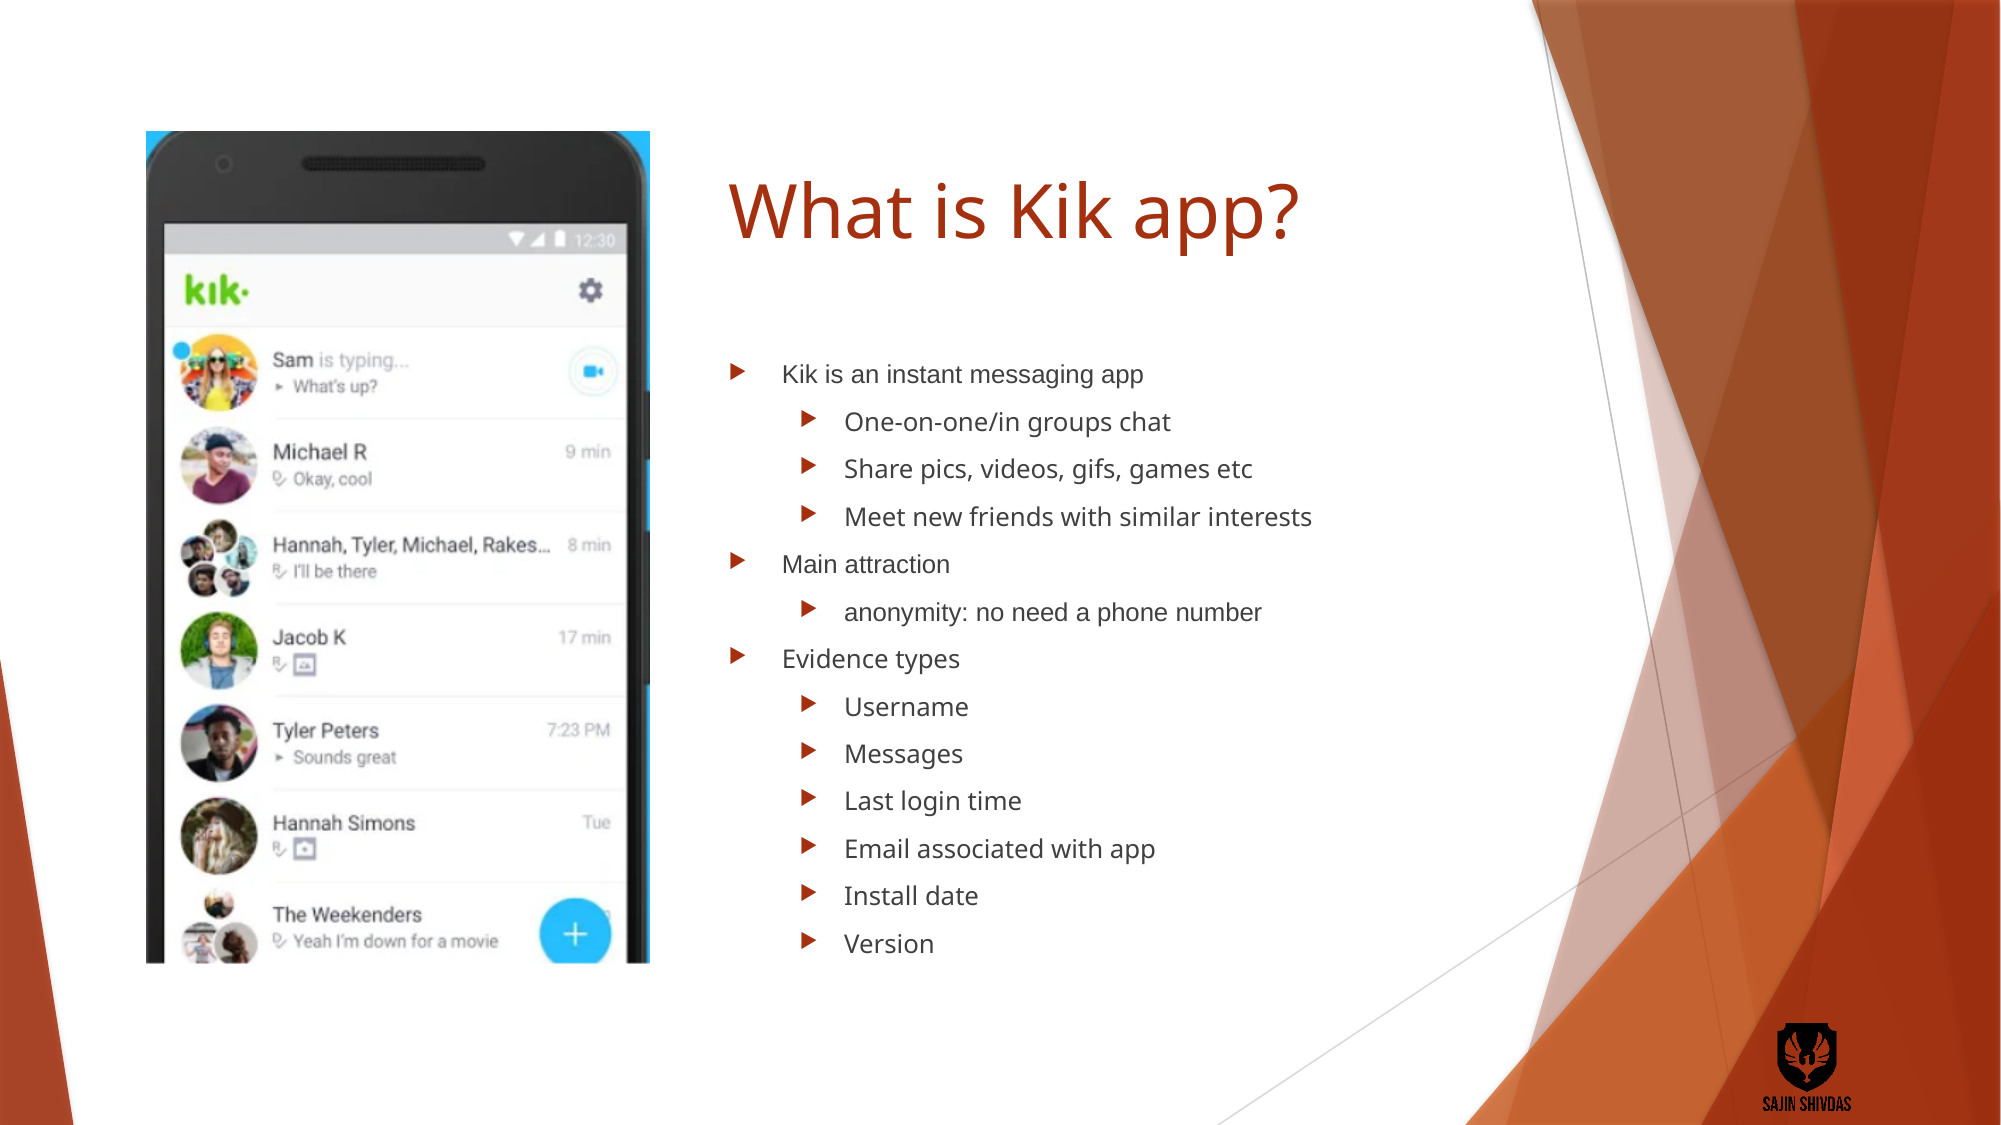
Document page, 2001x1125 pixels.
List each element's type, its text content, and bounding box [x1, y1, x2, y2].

picture [1753, 1013, 1863, 1123]
list Kik is an instant messaging app One-on-one/in groups chat Share pics, videos, gifs, games etc Meet new friends with similar interests Main attraction anonymity: no need a phone number Evidence types Username Messages Last login time Email associated with app Install date Version [713, 354, 1521, 968]
title What is Kik app? [713, 99, 1522, 317]
picture [145, 131, 651, 969]
